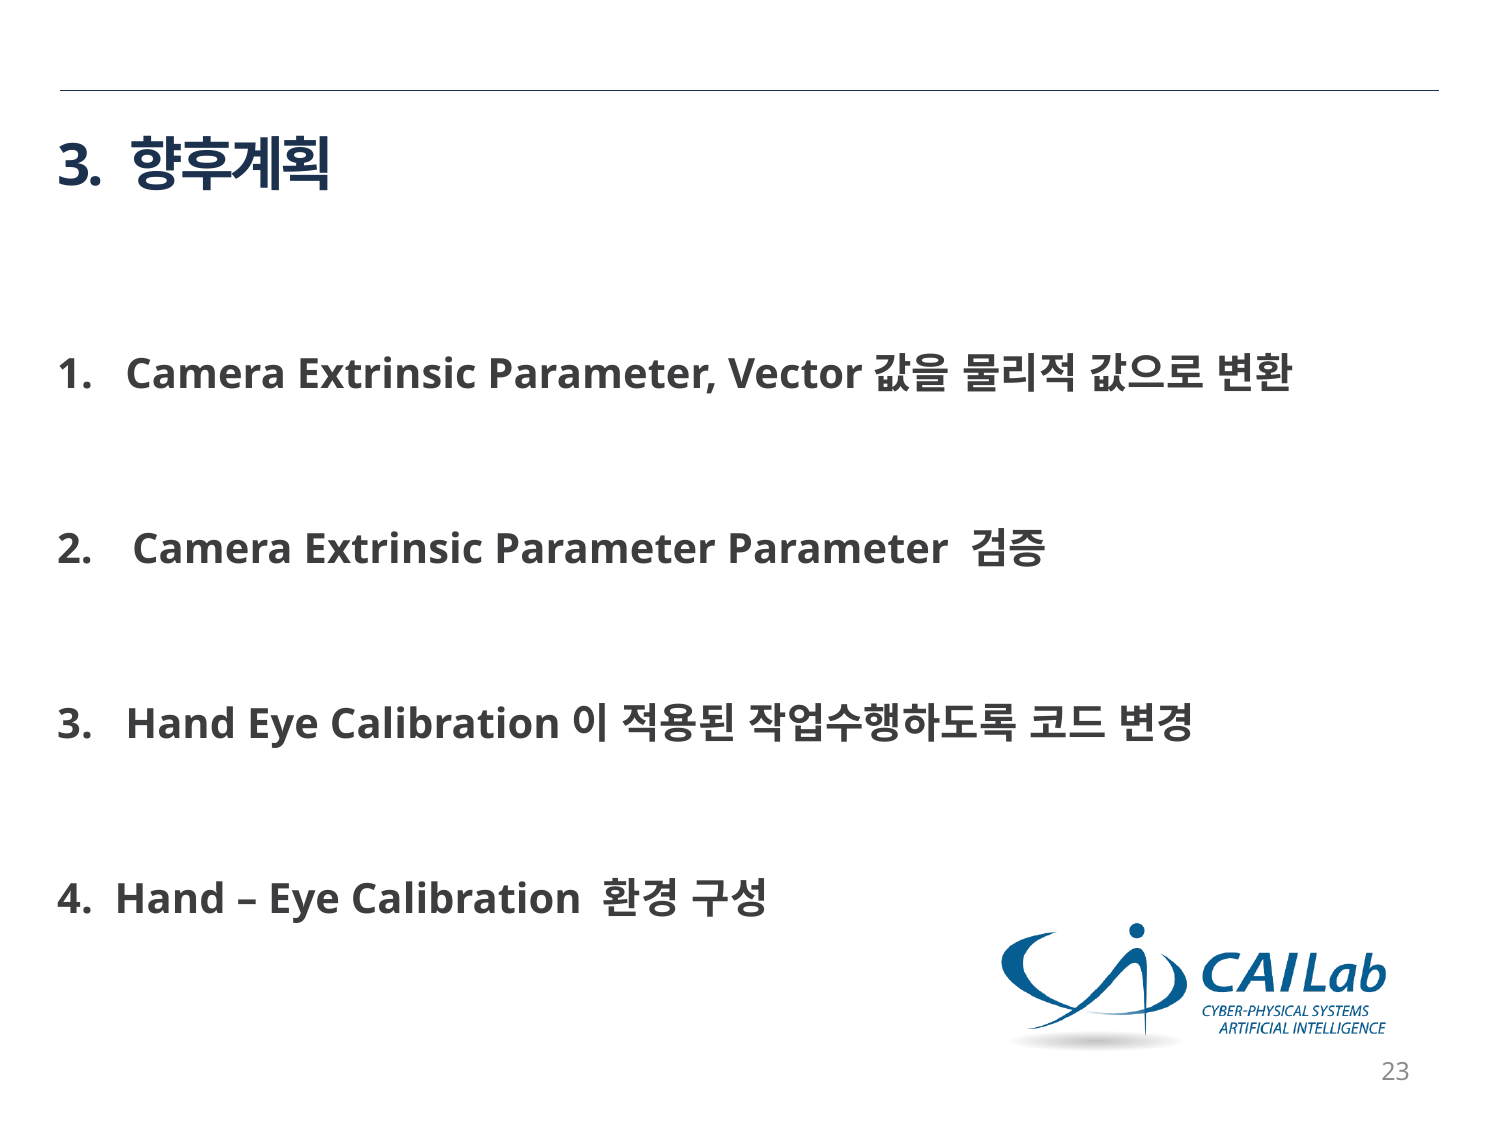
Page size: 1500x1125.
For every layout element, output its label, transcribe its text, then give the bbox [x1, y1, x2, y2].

title 3. 향후계획 [42, 114, 1190, 211]
picture [941, 863, 1457, 1114]
text_box 1. Camera Extrinsic Parameter, Vector값을 물리적 값으로 변환 Camera Extrinsic Parameter Parameter 검증 3. Hand Eye Calibration이 적용된 작업수행하도록 코드 변경 4. Hand – Eye Calibration 환경 구성 [42, 222, 1500, 1010]
